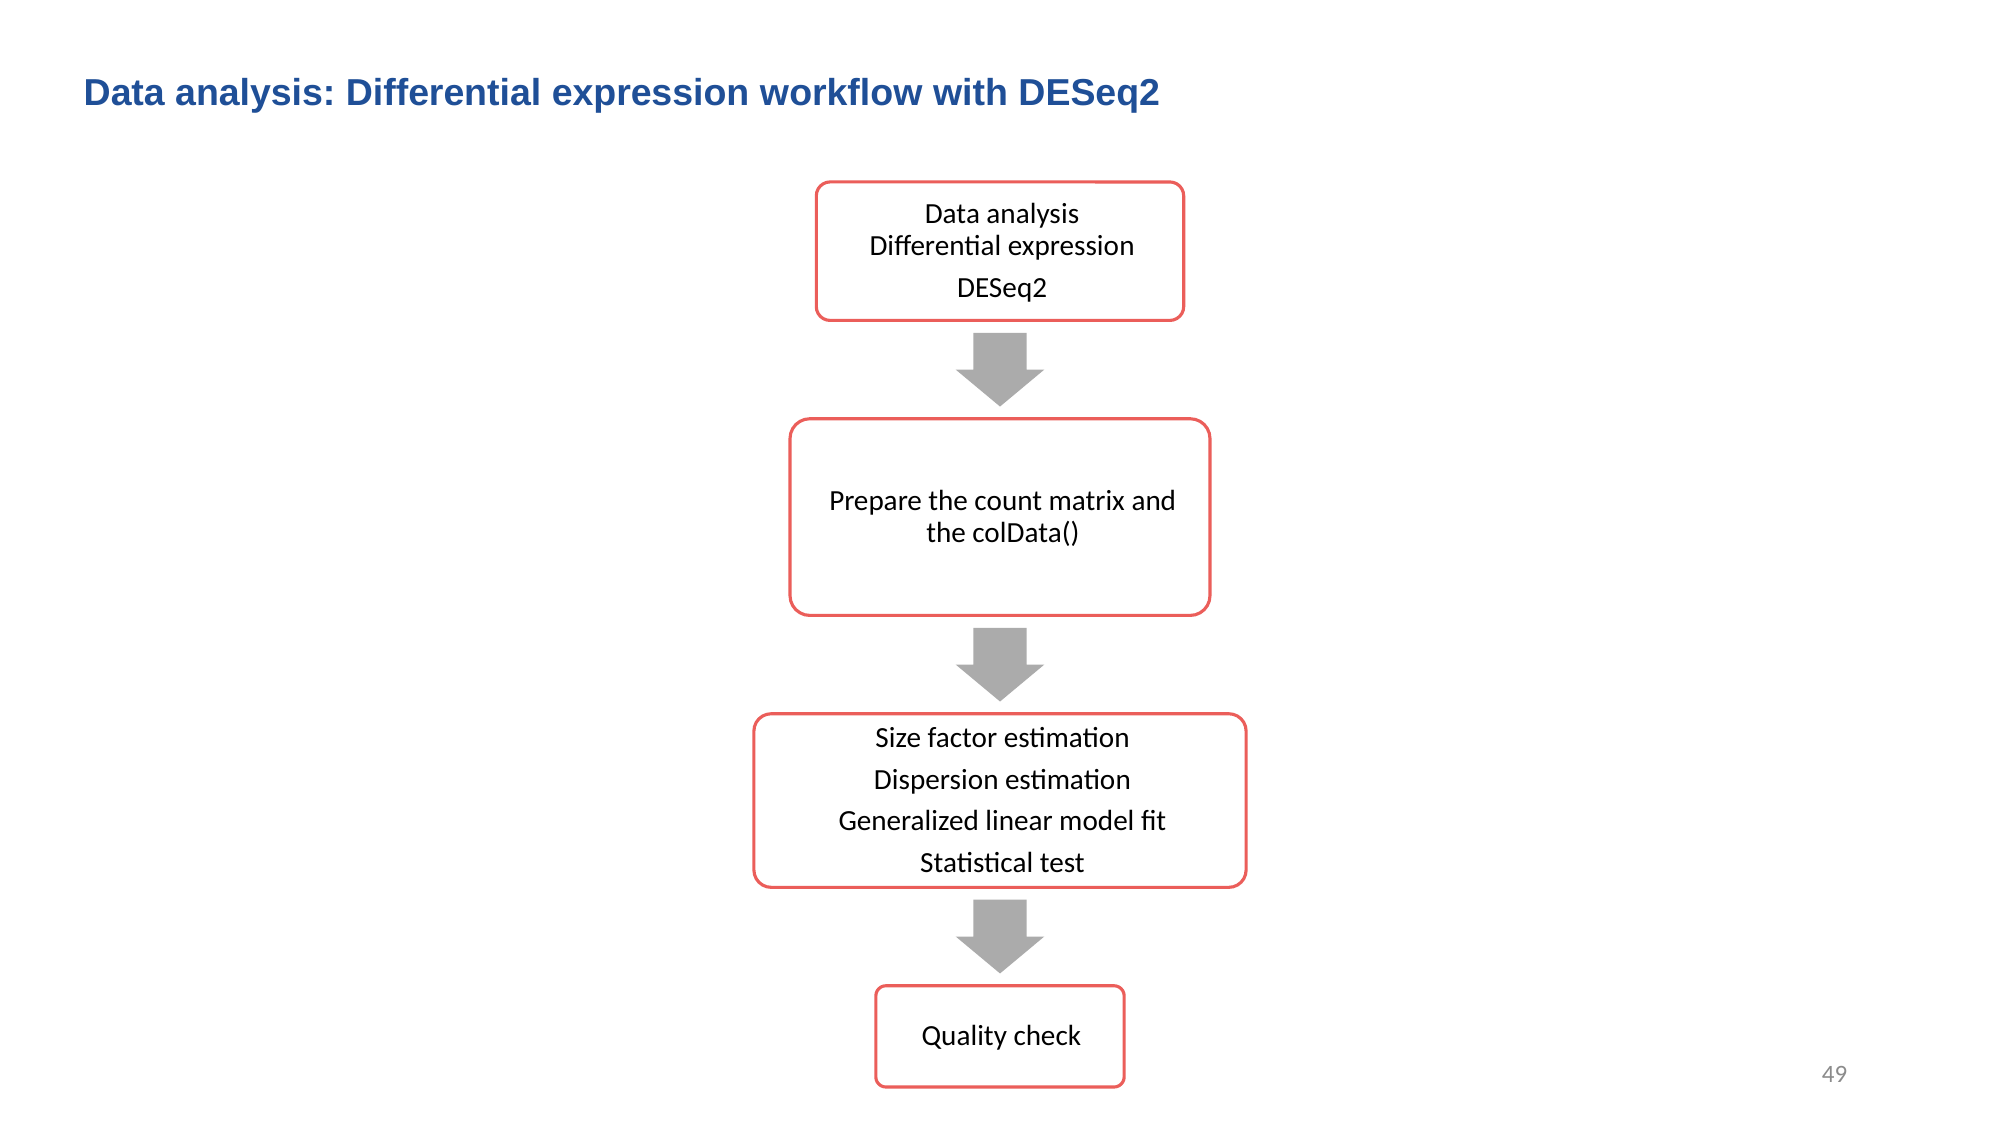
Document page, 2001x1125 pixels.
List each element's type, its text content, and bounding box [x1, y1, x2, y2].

text_box Data analysis: Differential expression workflow with DESeq2 [69, 60, 1183, 121]
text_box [598, 181, 1402, 1088]
slide_number 49 [1412, 1042, 1863, 1103]
